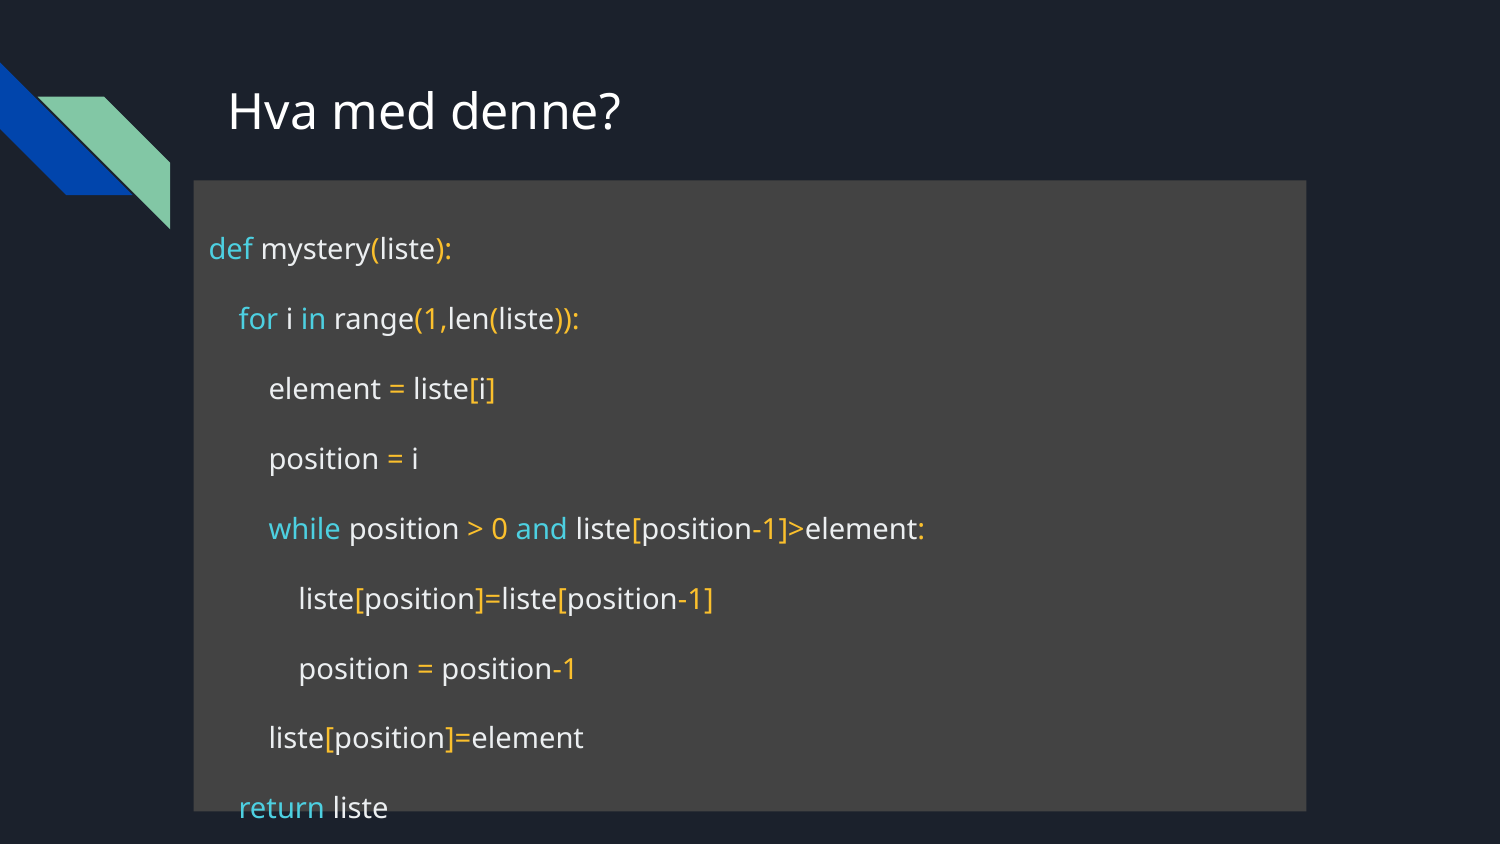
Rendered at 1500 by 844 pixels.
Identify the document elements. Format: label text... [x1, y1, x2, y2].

list def mystery(liste): for i in range(1,len(liste)): element = liste[i] position = i while position > 0 and liste[position-1]>element: liste[position]=liste[position-1] position = position-1 liste[position]=element return liste [193, 180, 1307, 812]
title Hva med denne? [212, 64, 1368, 215]
